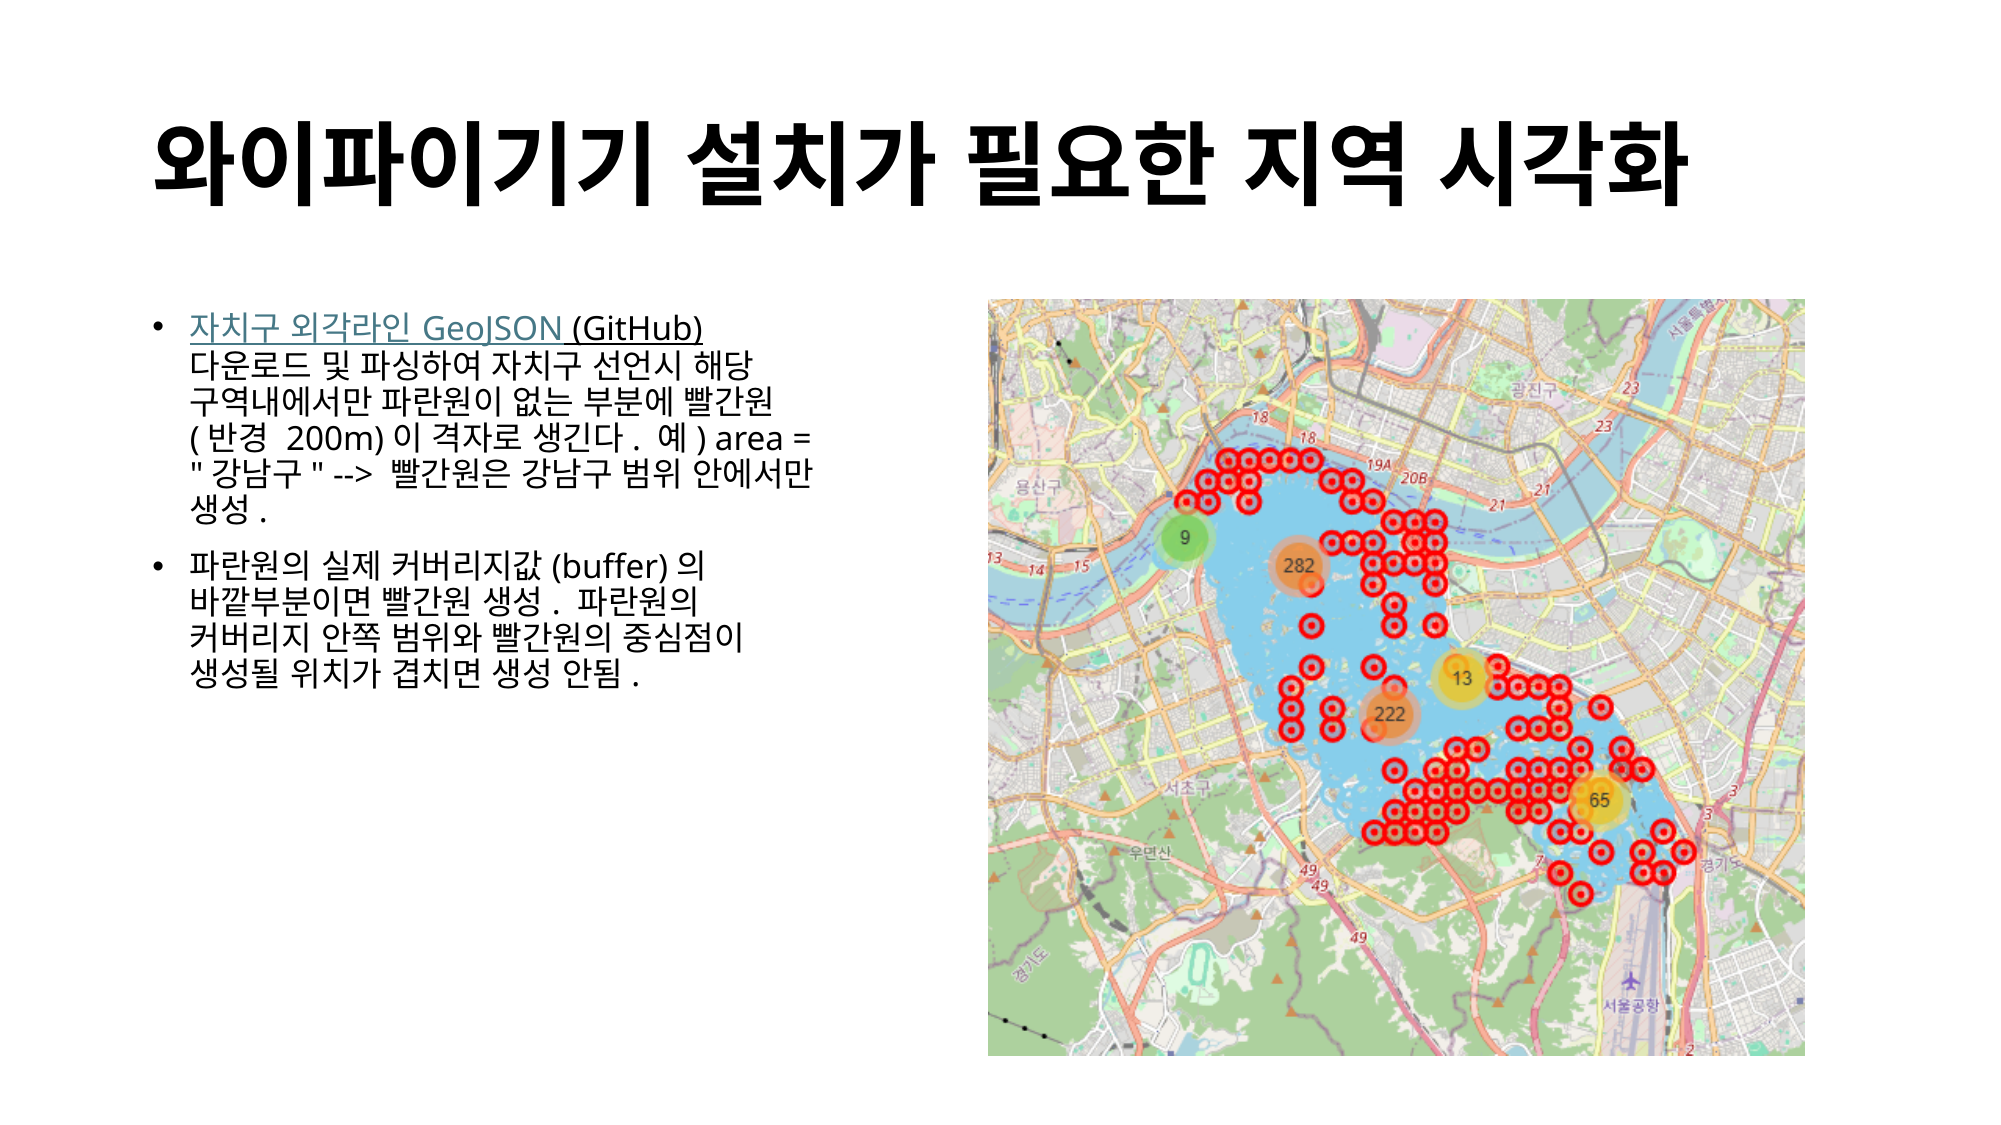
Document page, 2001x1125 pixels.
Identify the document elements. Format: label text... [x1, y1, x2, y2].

list 자치구 외각라인 GeoJSON (GitHub) 다운로드 및 파싱하여 자치구 선언시 해당 구역내에서만 파란원이 없는 부분에 빨간원(반경 200m)이 격자로 생긴다. 예) area = "강남구" --> 빨간원은 강남구 범위 안에서만 생성. 파란원의 실제 커버리지값(buffer)의 바깥부분이면 빨간원 생성. 파란원의 커버리지 안쪽 범위와 빨간원의 중심점이 생성될 위치가 겹치면 생성 안됨. [137, 299, 832, 1014]
title 와이파이기기 설치가 필요한 지역 시각화 [137, 59, 1863, 278]
picture [988, 298, 1806, 1057]
